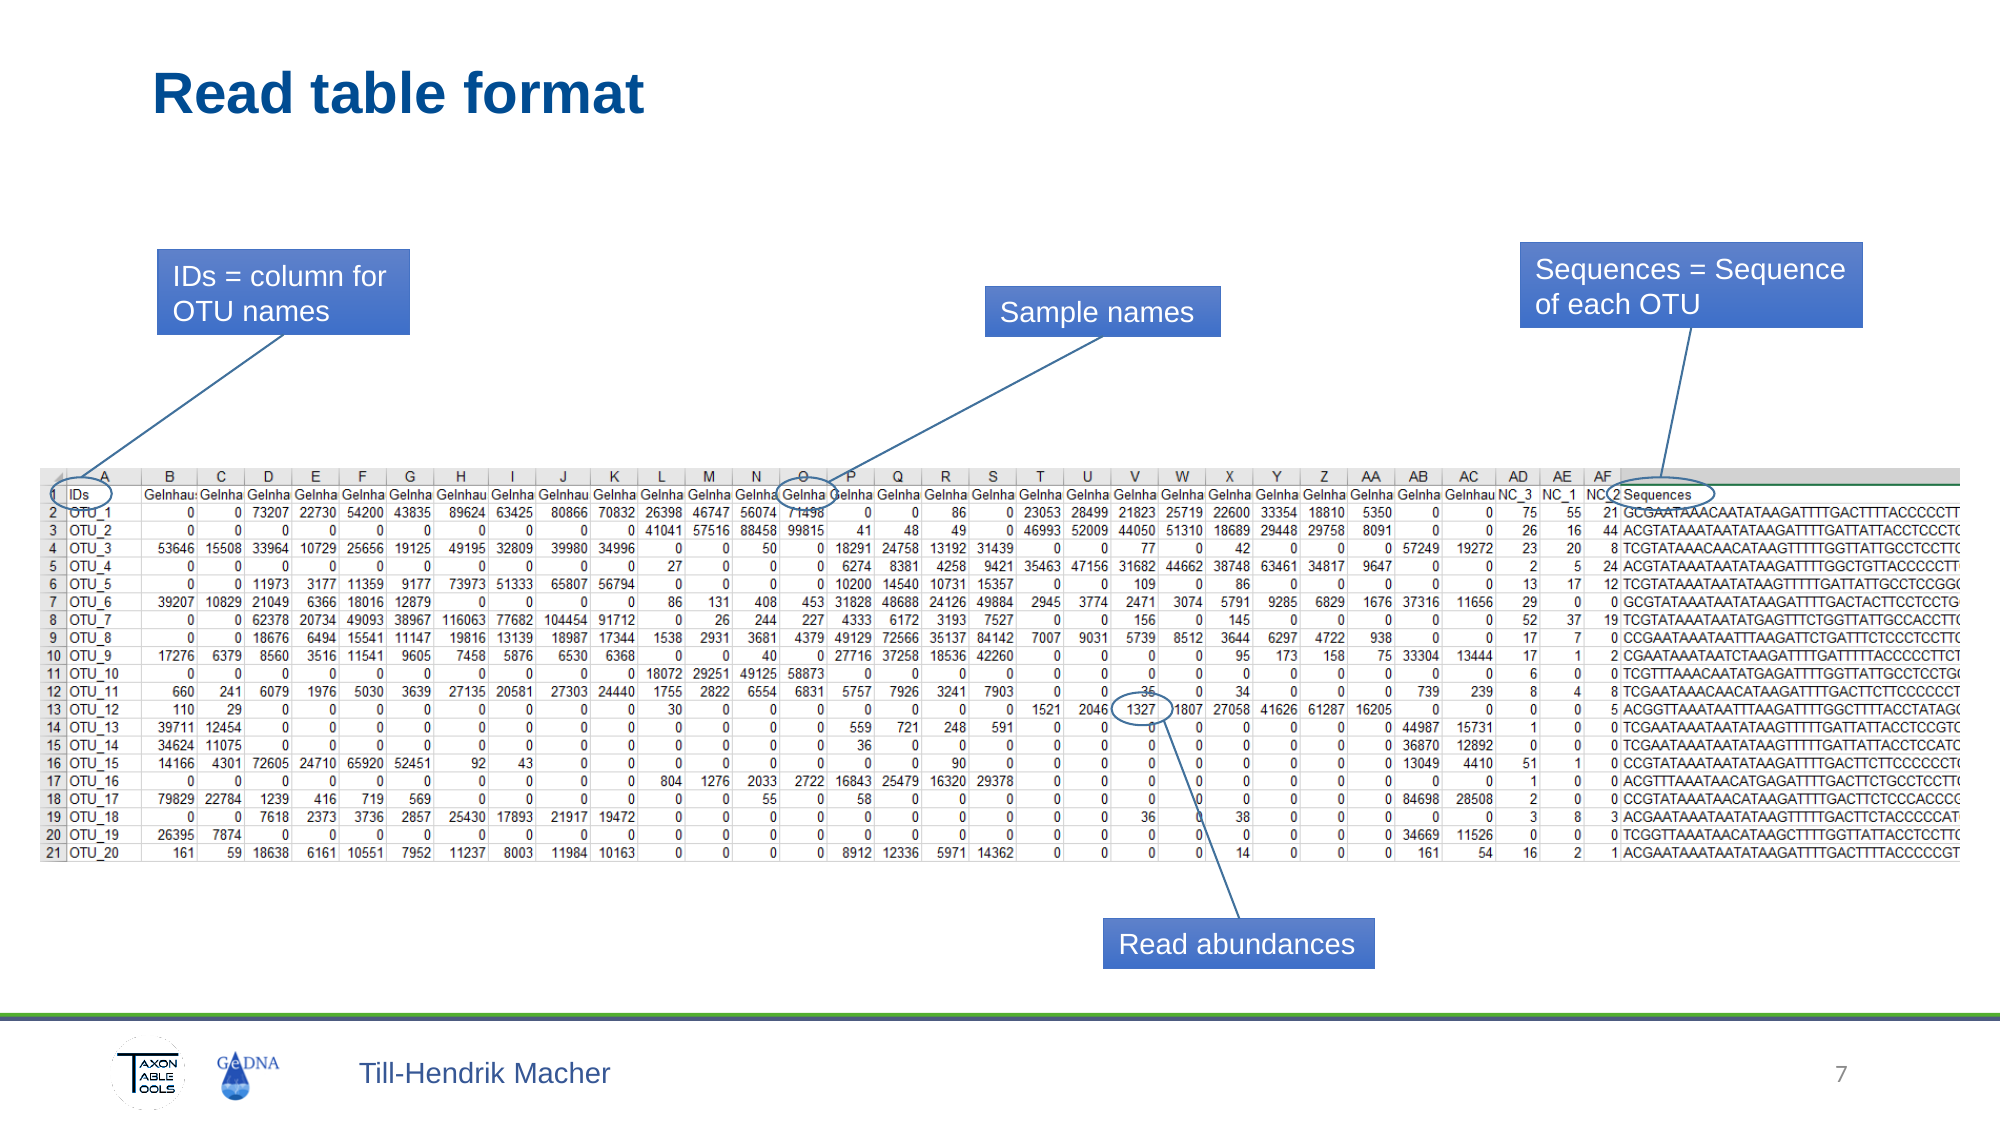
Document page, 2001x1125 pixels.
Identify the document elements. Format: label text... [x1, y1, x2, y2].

text_box 7 [1412, 1042, 1863, 1103]
text_box IDs = column for OTU names [157, 249, 410, 335]
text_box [828, 336, 1103, 483]
text_box Sample names [985, 286, 1221, 337]
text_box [81, 335, 284, 478]
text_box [1660, 328, 1692, 478]
text_box Read abundances [1103, 918, 1375, 969]
text_box Read table format [137, 0, 1863, 189]
picture [40, 468, 1960, 862]
text_box Sequences = Sequence of each OTU [1520, 242, 1863, 328]
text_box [1163, 720, 1240, 919]
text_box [110, 1035, 635, 1110]
